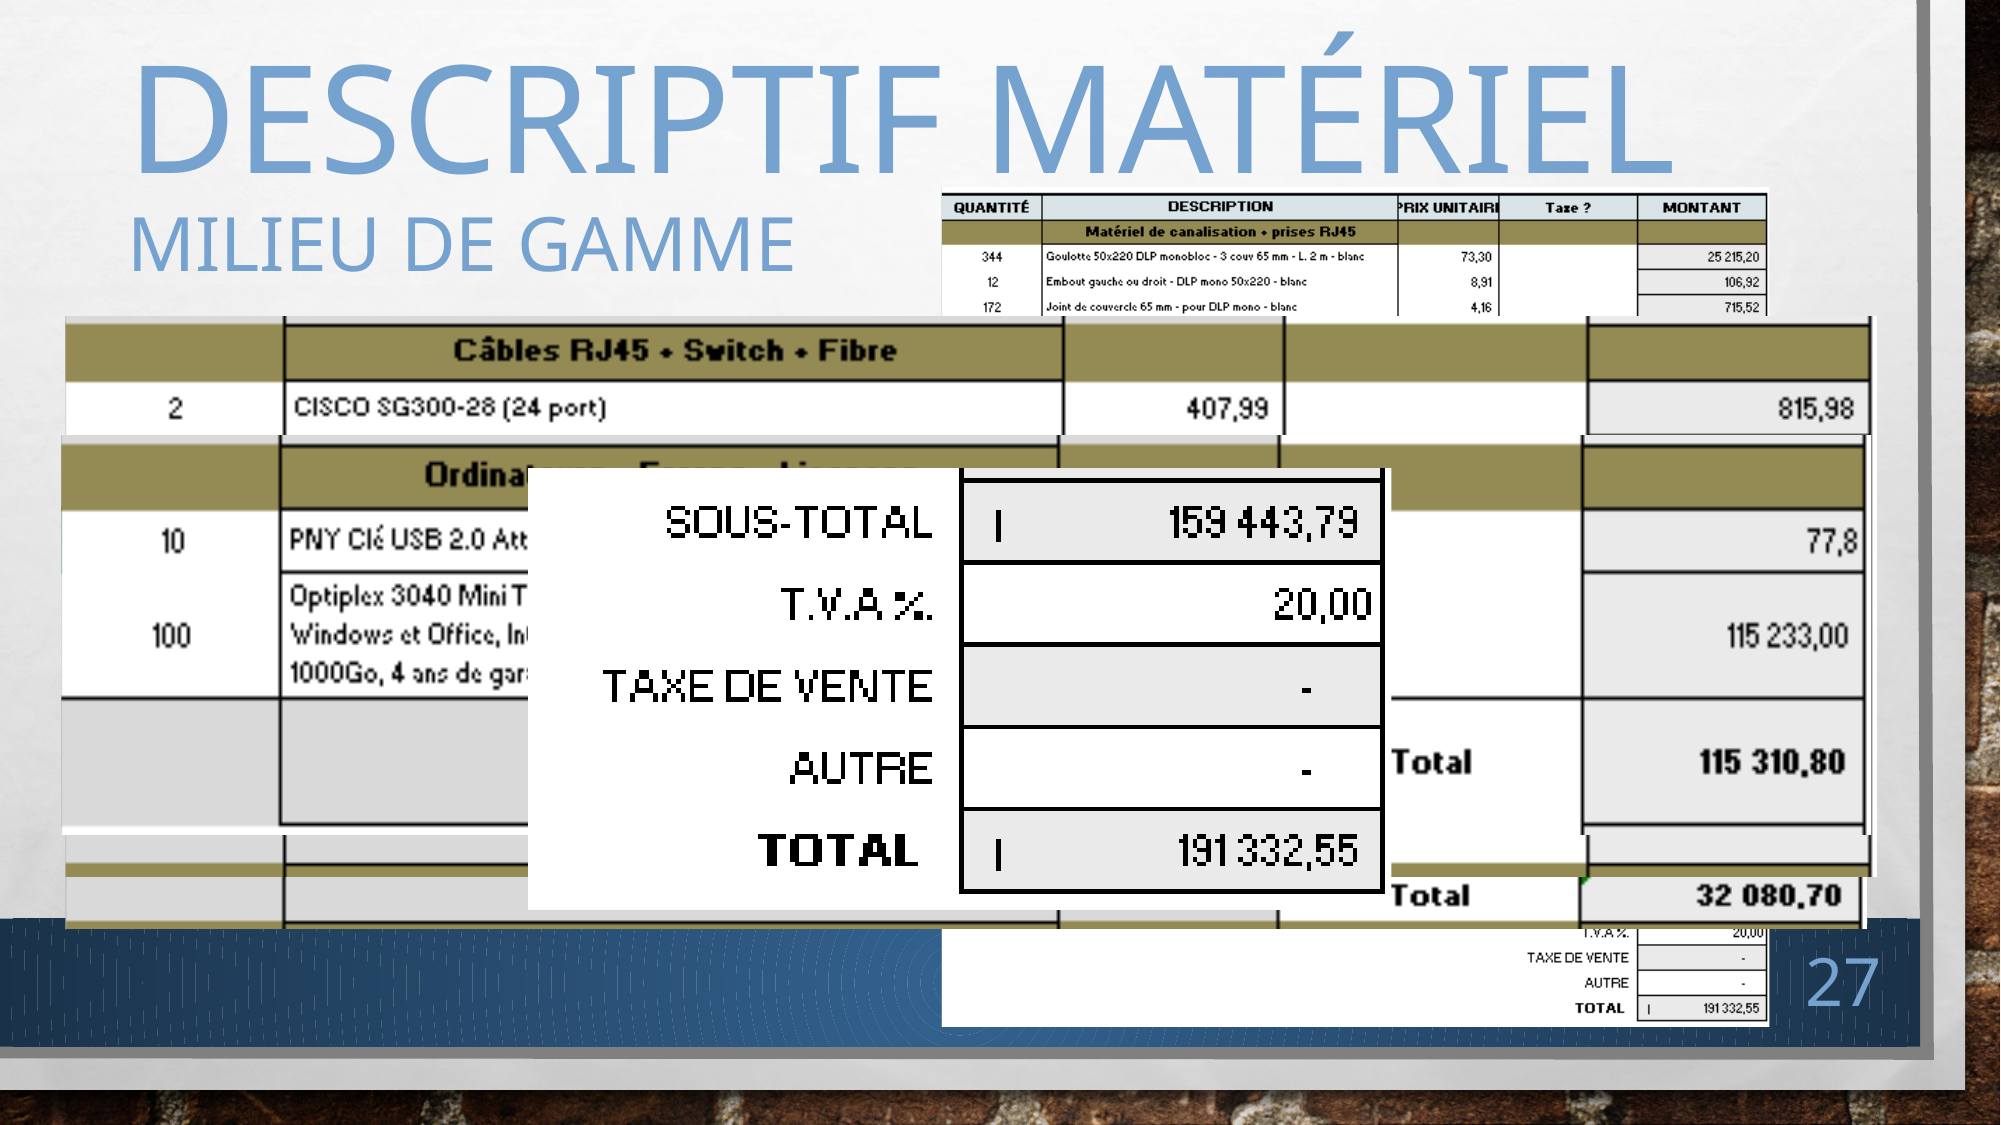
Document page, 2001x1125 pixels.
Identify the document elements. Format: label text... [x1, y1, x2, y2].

picture [60, 187, 1878, 1027]
title Descriptif matériel milieu de gamme [112, 26, 1818, 305]
picture [0, 0, 2000, 1125]
slide_number 27 [1770, 944, 1919, 1027]
